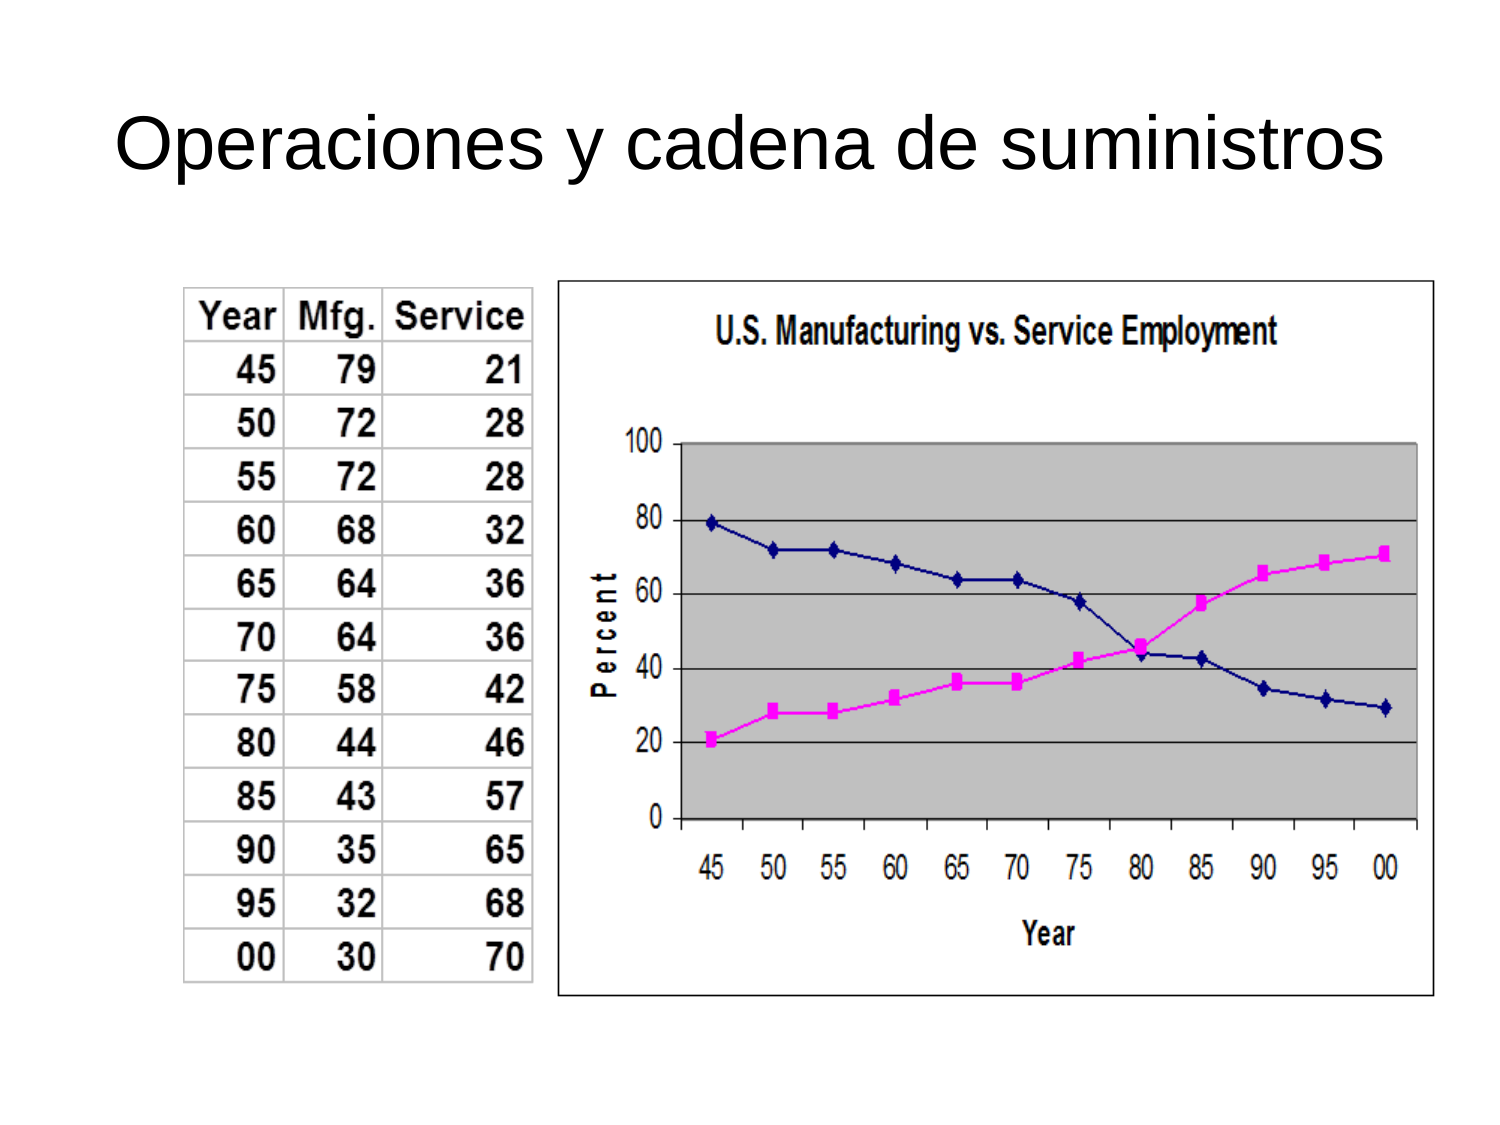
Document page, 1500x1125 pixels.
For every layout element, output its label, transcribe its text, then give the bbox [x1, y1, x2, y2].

picture [182, 287, 535, 985]
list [548, 266, 1445, 1010]
title Operaciones y cadena de suministros [75, 45, 1425, 233]
